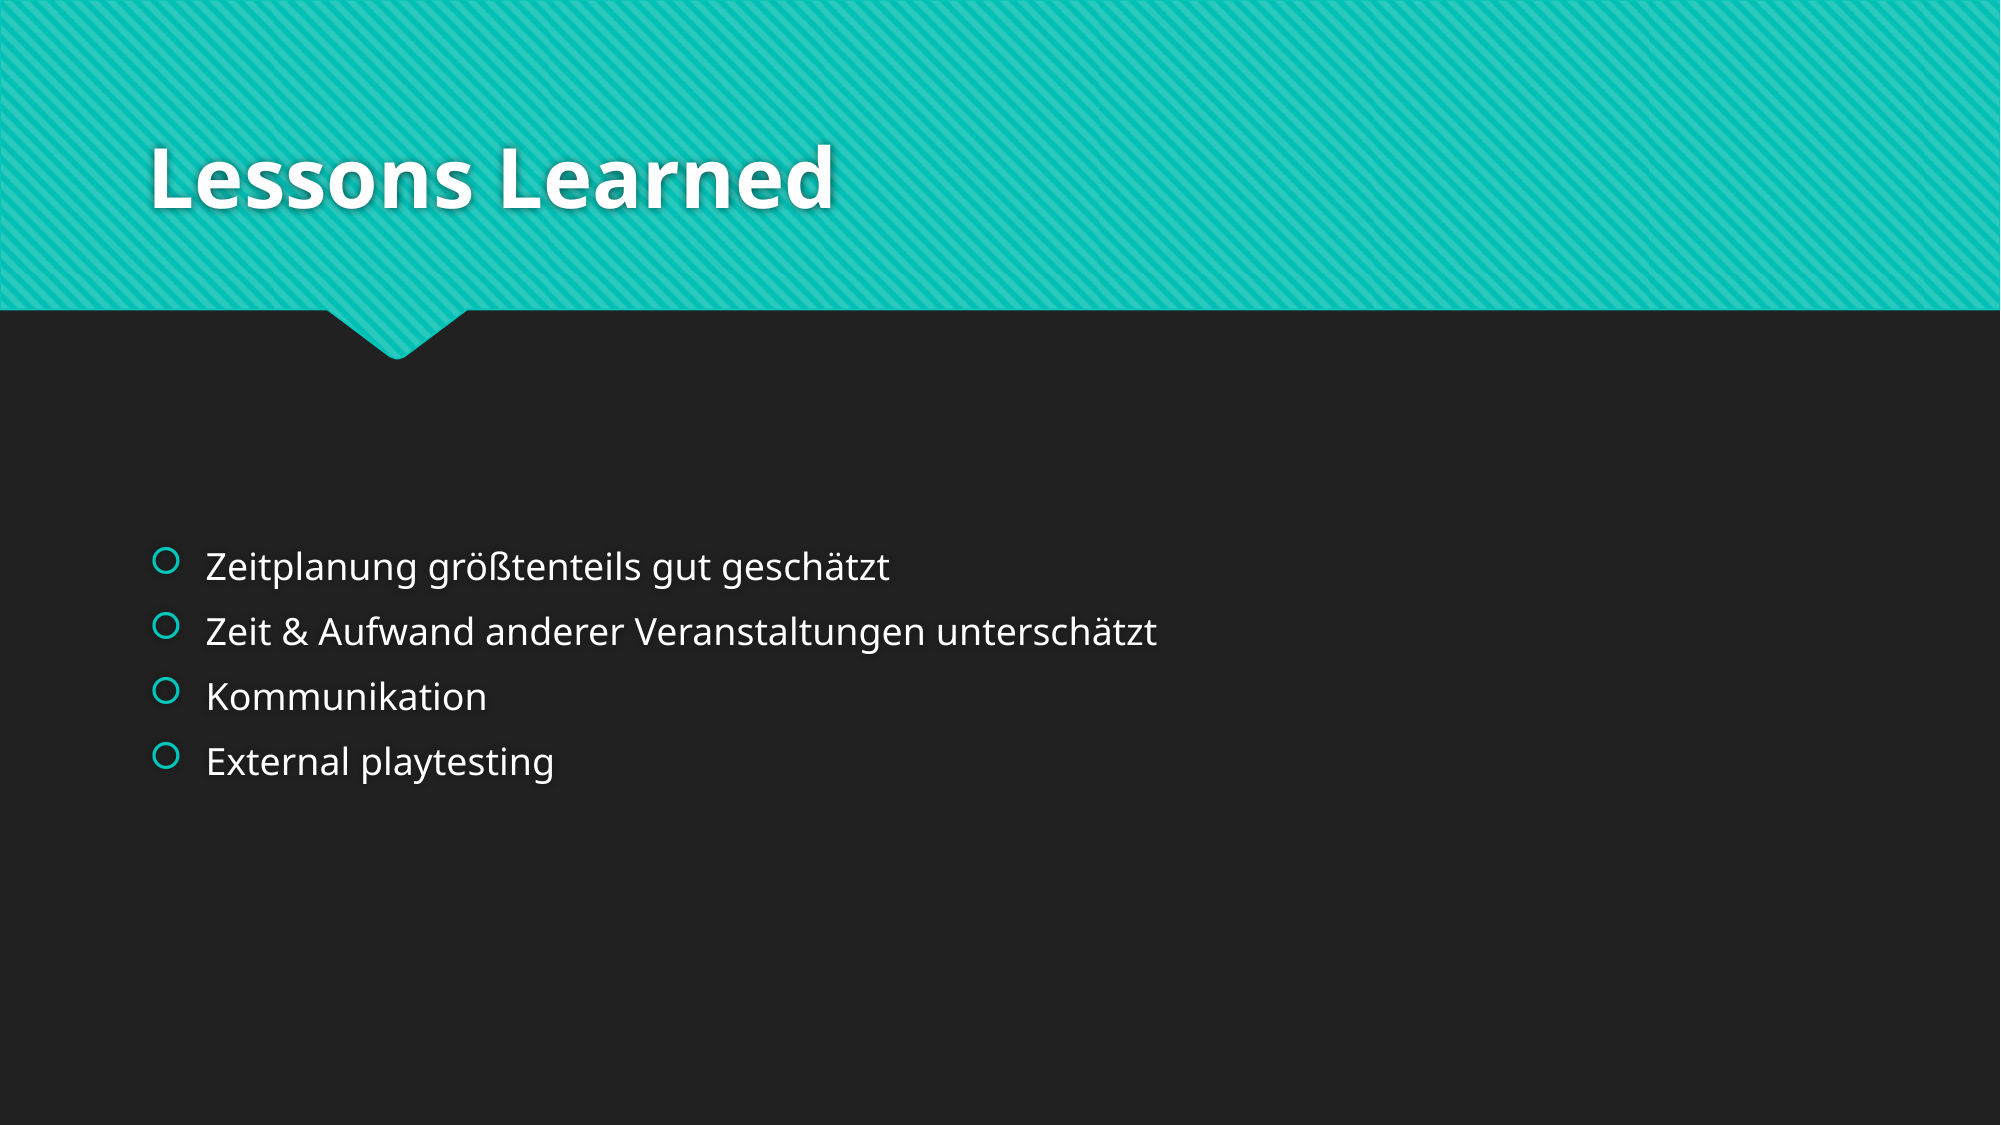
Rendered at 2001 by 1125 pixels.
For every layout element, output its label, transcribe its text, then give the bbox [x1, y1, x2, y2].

list Zeitplanung größtenteils gut geschätzt Zeit & Aufwand anderer Veranstaltungen unterschätzt Kommunikation External playtesting [134, 364, 1866, 962]
title Lessons Learned [132, 73, 1868, 233]
